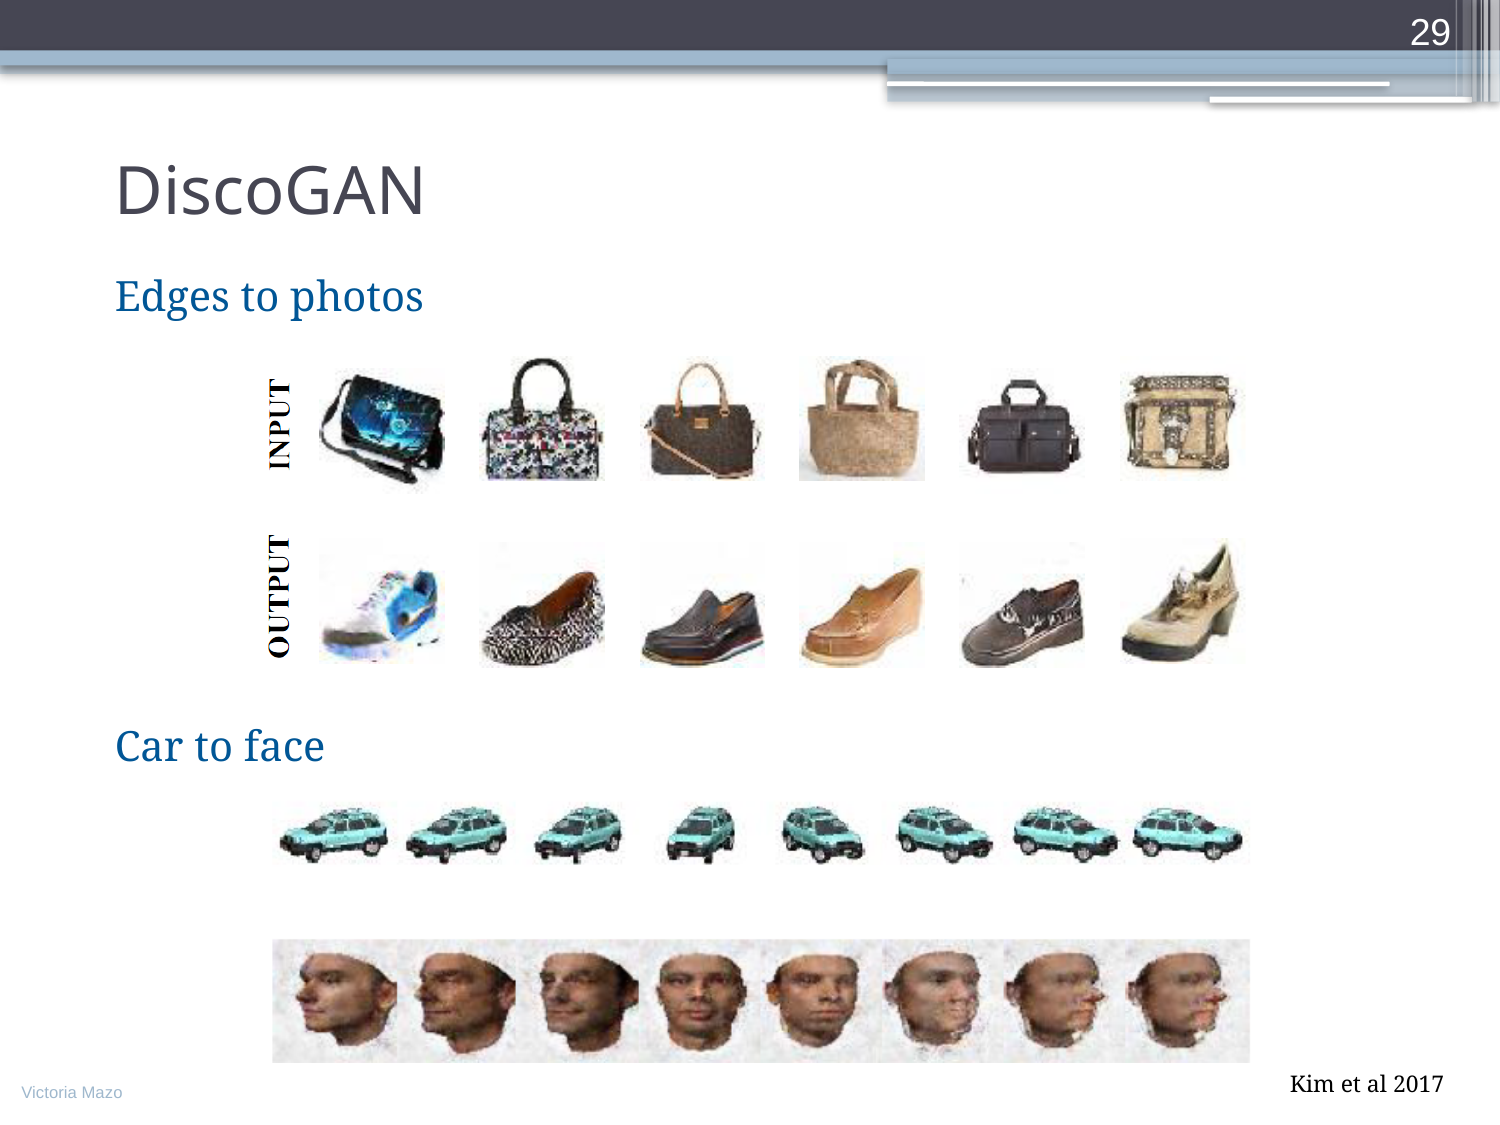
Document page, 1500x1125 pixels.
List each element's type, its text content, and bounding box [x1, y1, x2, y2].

text_box Edges to photos [99, 262, 675, 328]
picture [249, 324, 1263, 679]
text_box Victoria Mazo [0, 1074, 138, 1125]
slide_number 29 [1341, 0, 1466, 61]
picture [262, 787, 1277, 1063]
text_box Kim et al 2017 [1274, 1062, 1500, 1105]
text_box Car to face [99, 712, 675, 778]
title DiscoGAN [99, 99, 1450, 275]
